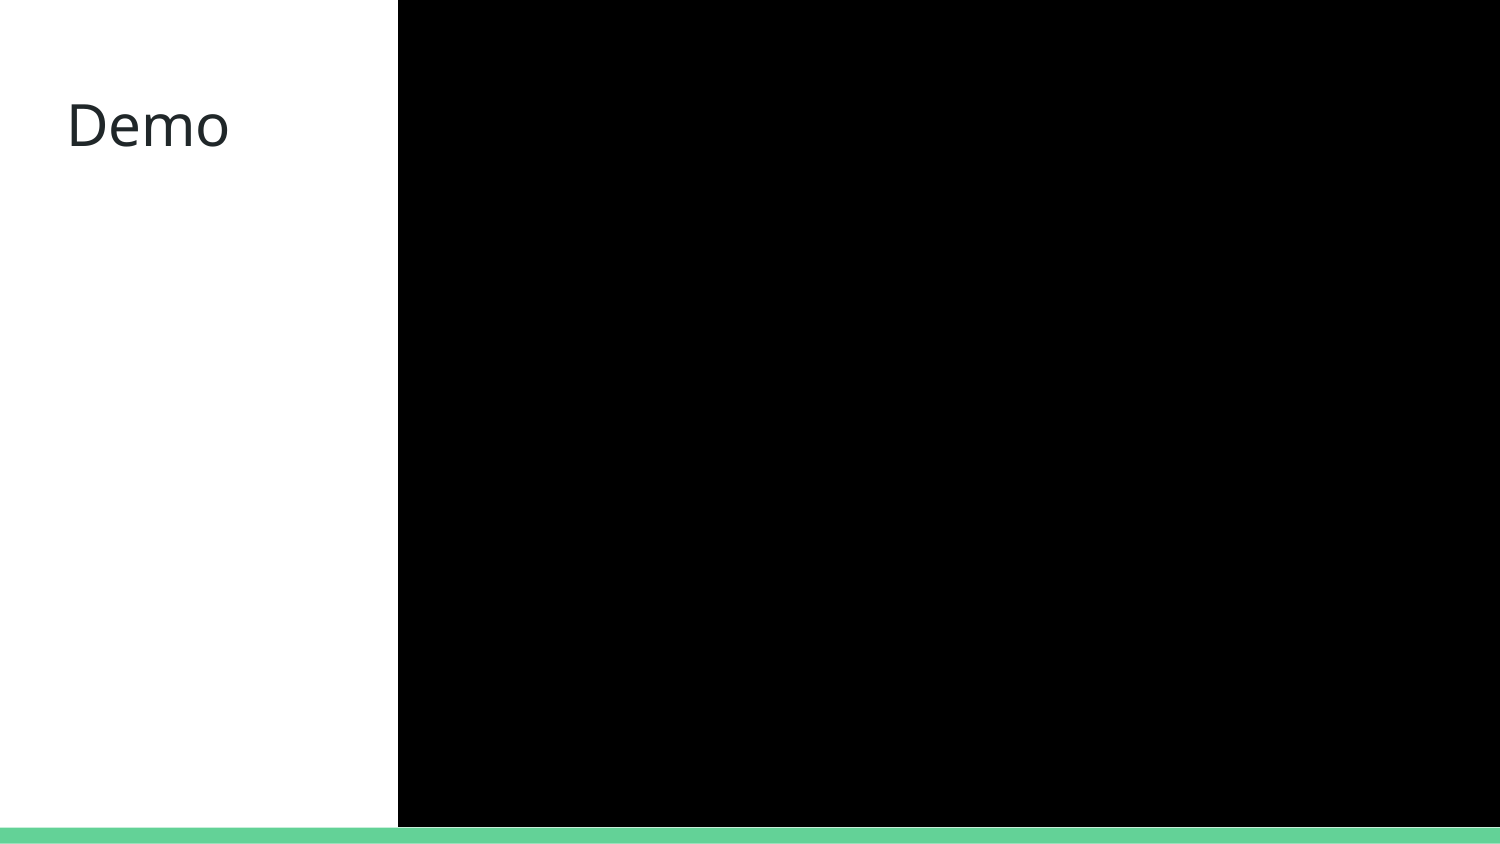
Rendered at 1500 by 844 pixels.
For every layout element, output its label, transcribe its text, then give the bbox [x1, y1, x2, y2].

title Demo [51, 72, 392, 167]
picture [397, 0, 1500, 827]
